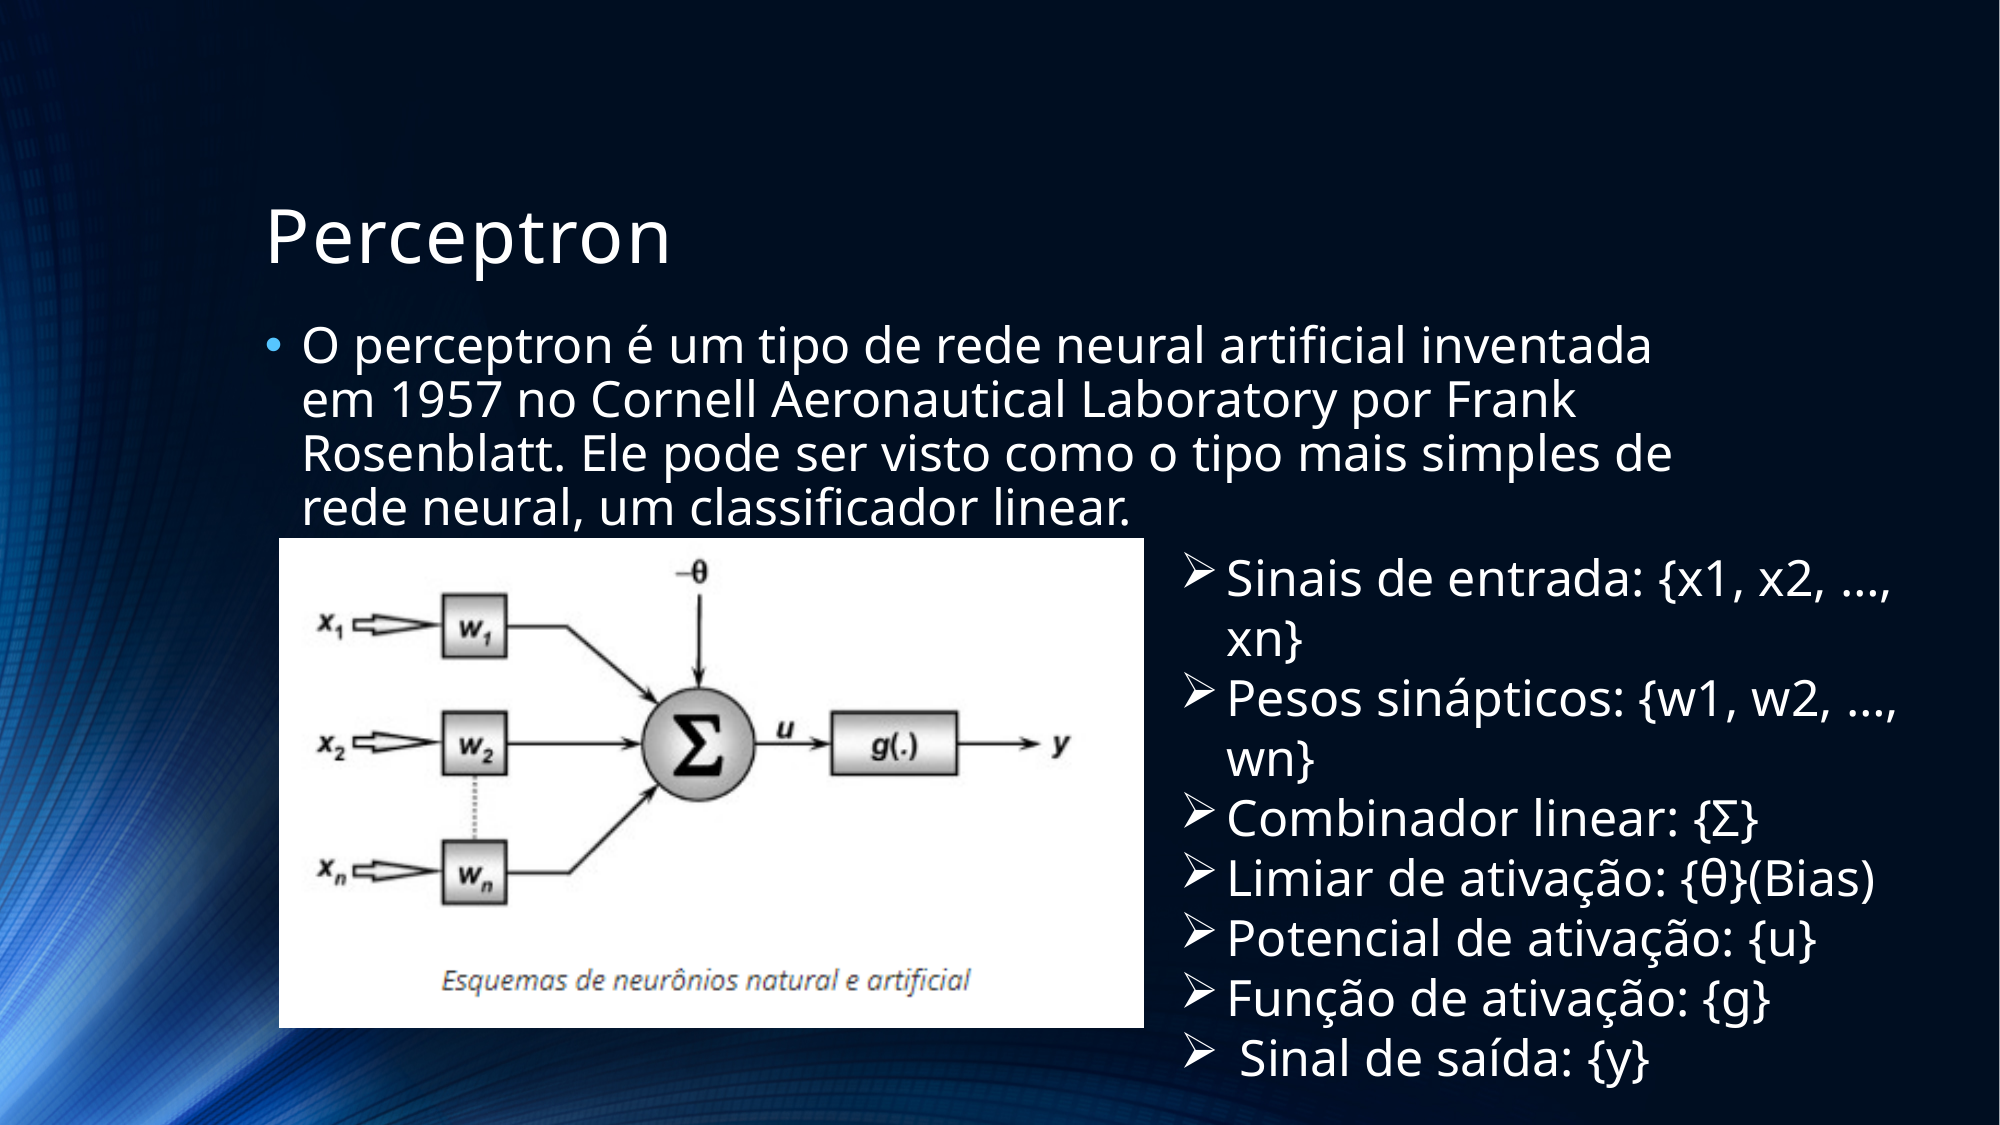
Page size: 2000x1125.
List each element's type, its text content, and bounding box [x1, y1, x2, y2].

title Perceptron [249, 62, 1750, 288]
picture [0, 0, 2000, 1125]
text_box Sinais de entrada: {x1, x2, …, xn} Pesos sinápticos: {w1, w2, …, wn} Combinador linear: {Ʃ} Limiar de ativação: {θ}(Bias) Potencial de ativação: {u} Função de ativação: {g} Sinal de saída: {y} [1165, 538, 1969, 1094]
list O perceptron é um tipo de rede neural artificial inventada em 1957 no Cornell Aeronautical Laboratory por Frank Rosenblatt. Ele pode ser visto como o tipo mais simples de rede neural, um classificador linear. [249, 312, 1749, 988]
